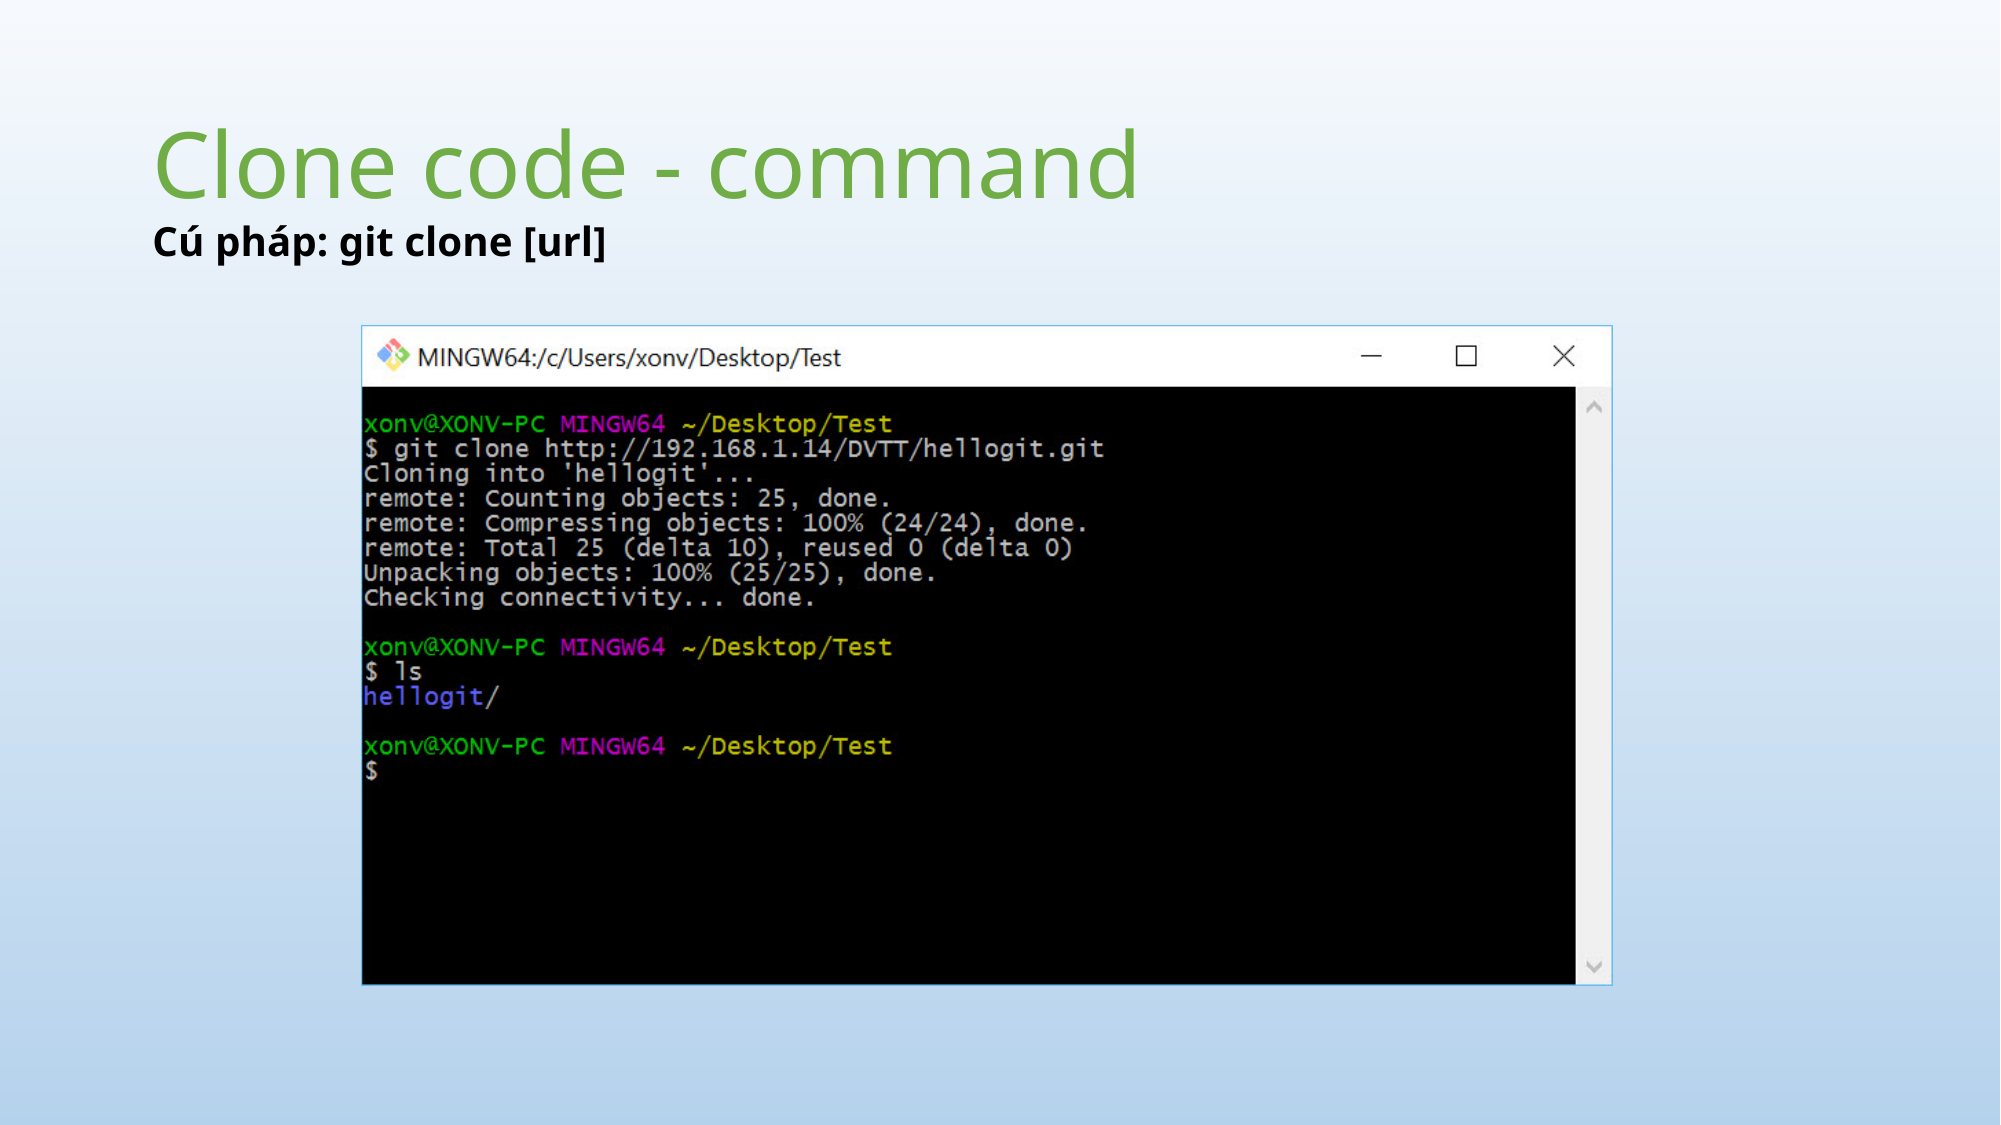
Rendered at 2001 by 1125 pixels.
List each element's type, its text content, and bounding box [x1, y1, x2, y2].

text_box Cú pháp: git clone [url] [137, 213, 1863, 273]
title Clone code - command [137, 273, 1863, 278]
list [361, 325, 1613, 986]
title Clone code - command [137, 59, 1863, 213]
